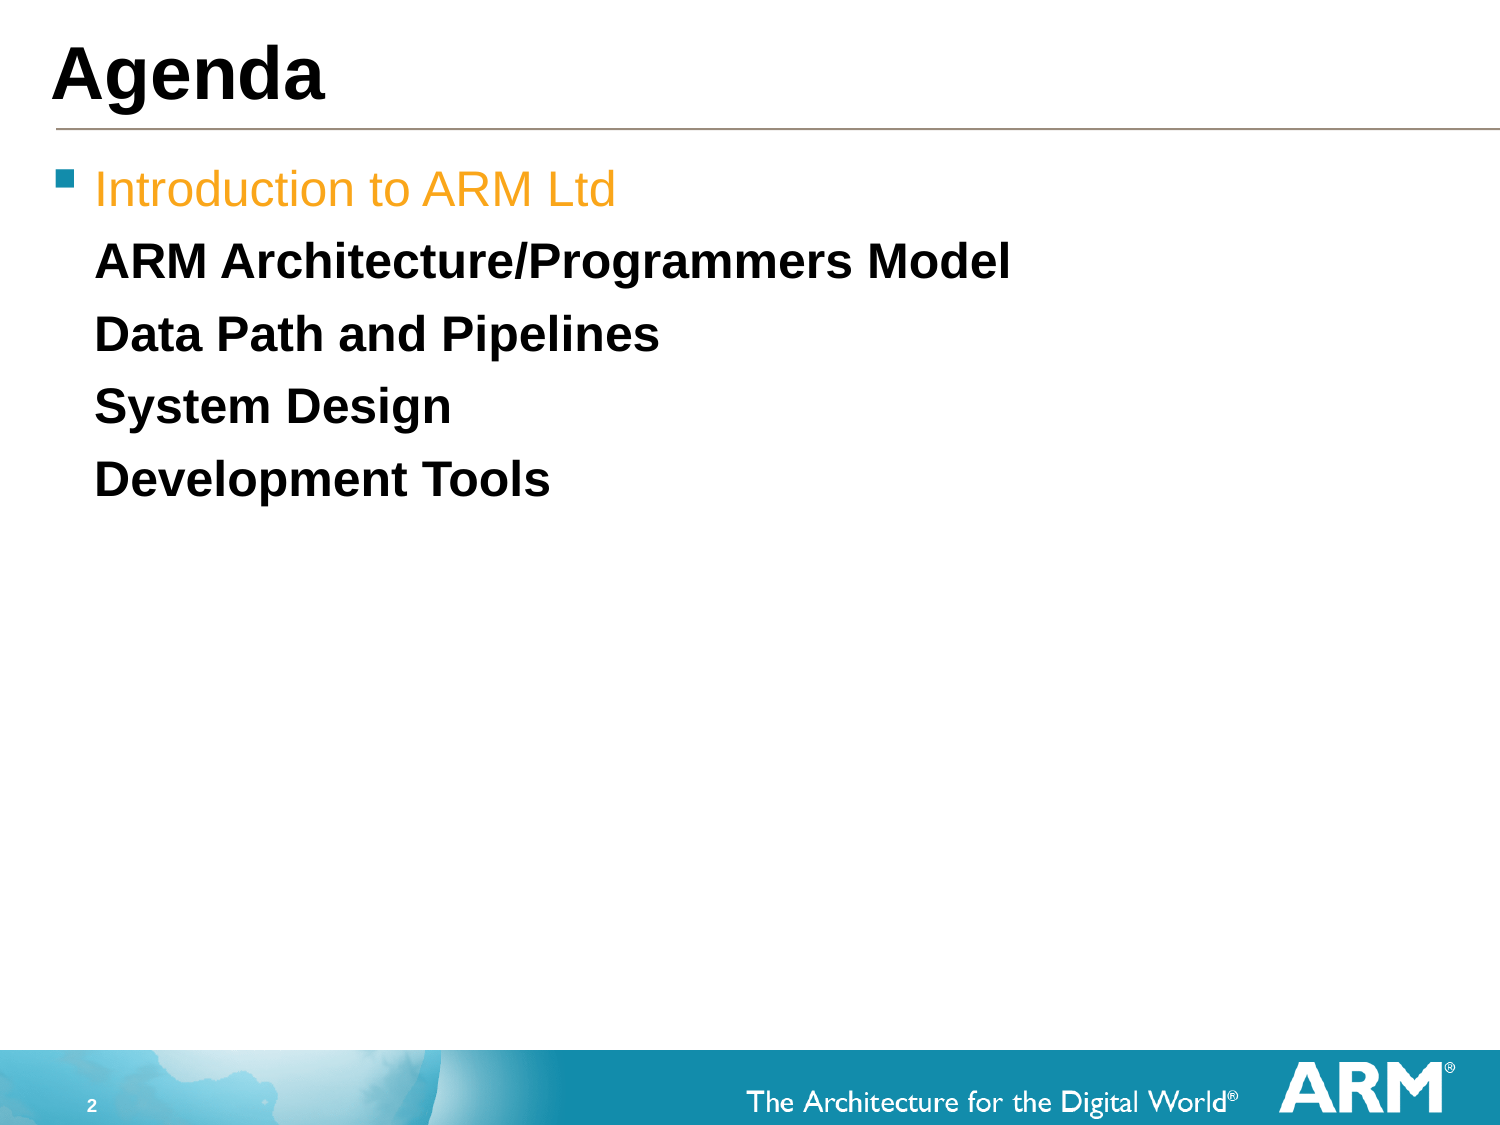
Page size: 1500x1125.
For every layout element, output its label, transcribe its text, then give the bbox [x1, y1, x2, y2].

picture [0, 780, 1500, 1125]
list Introduction to ARM Ltd ARM Architecture/Programmers Model Data Path and Pipelines System Design Development Tools [35, 148, 1476, 1047]
title Agenda [35, 1, 1476, 139]
